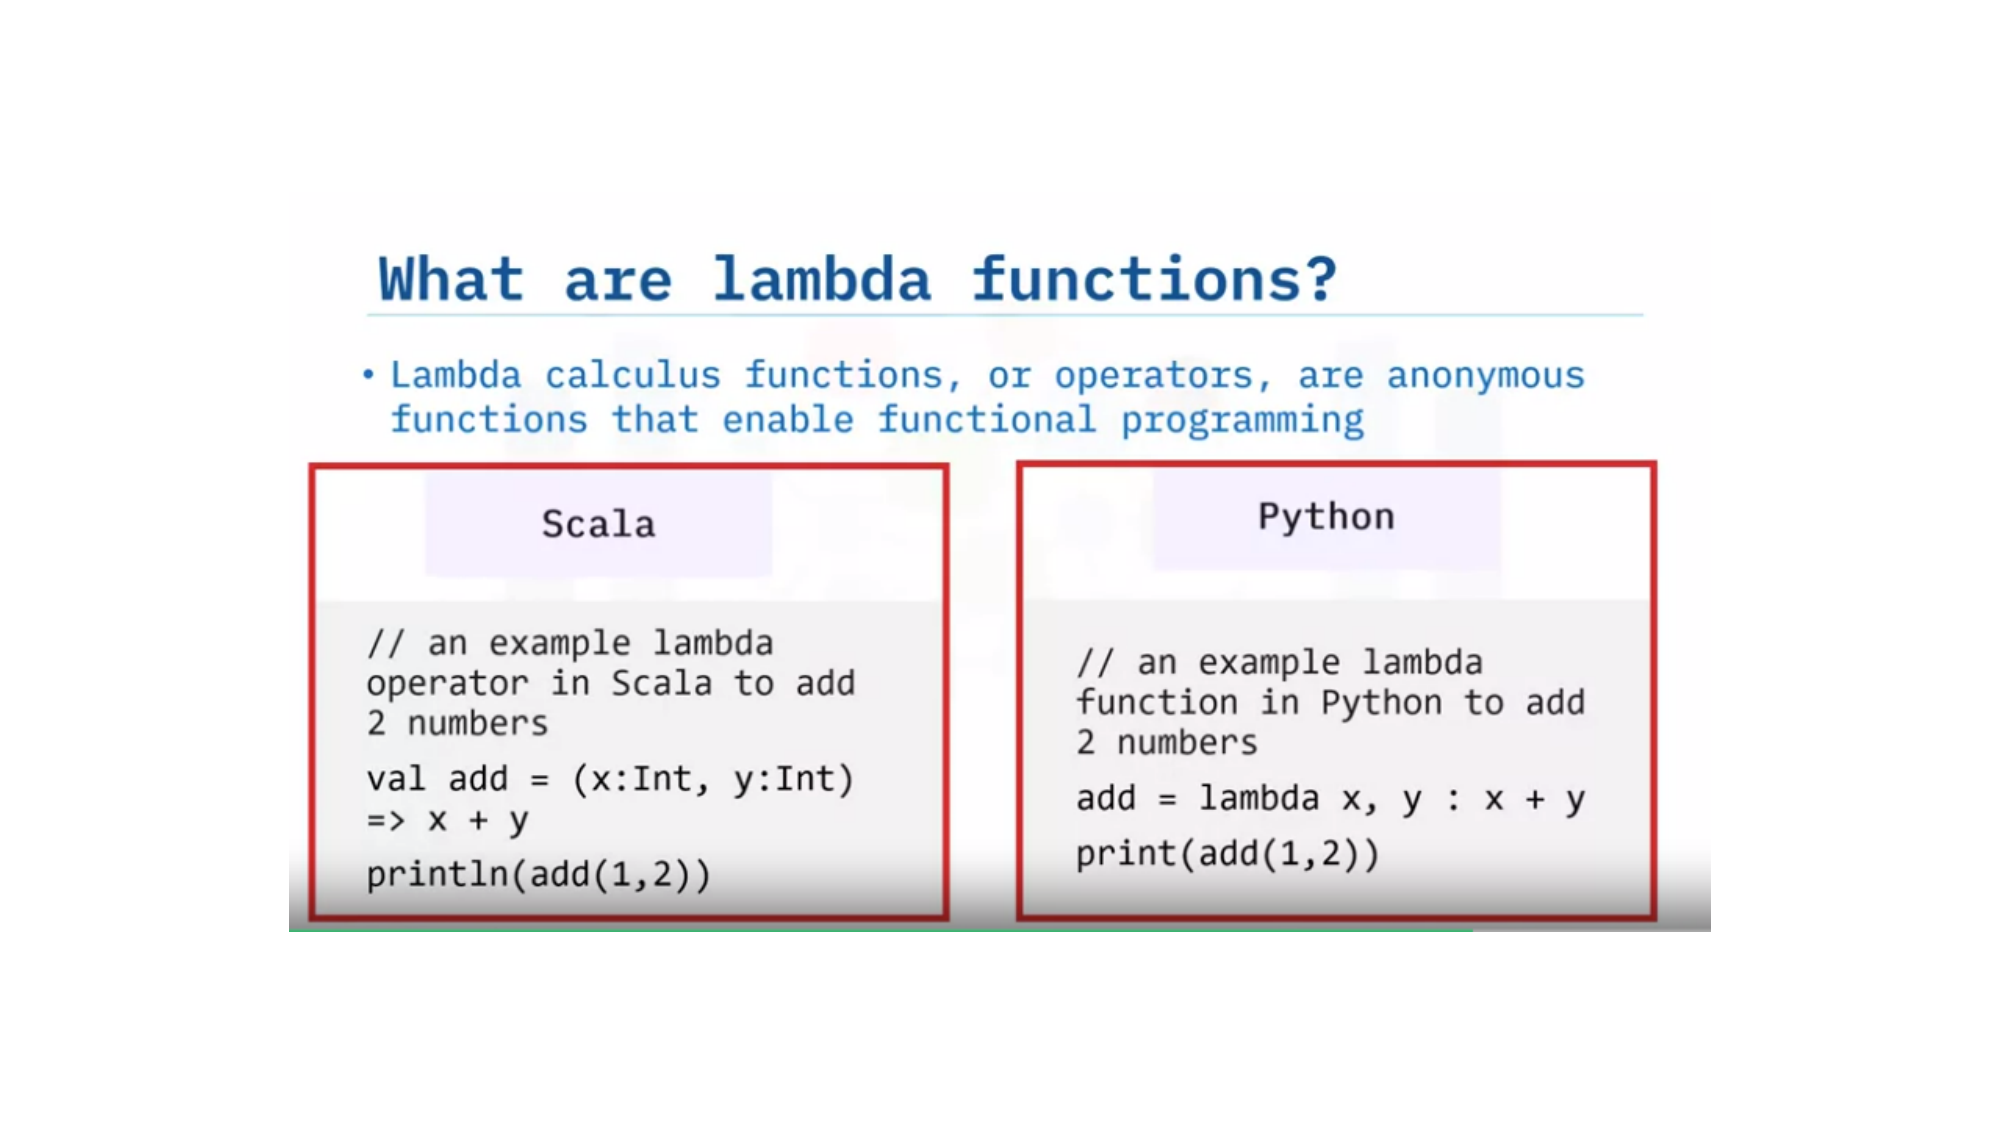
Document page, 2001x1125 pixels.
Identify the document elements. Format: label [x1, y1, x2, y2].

picture [289, 192, 1711, 933]
